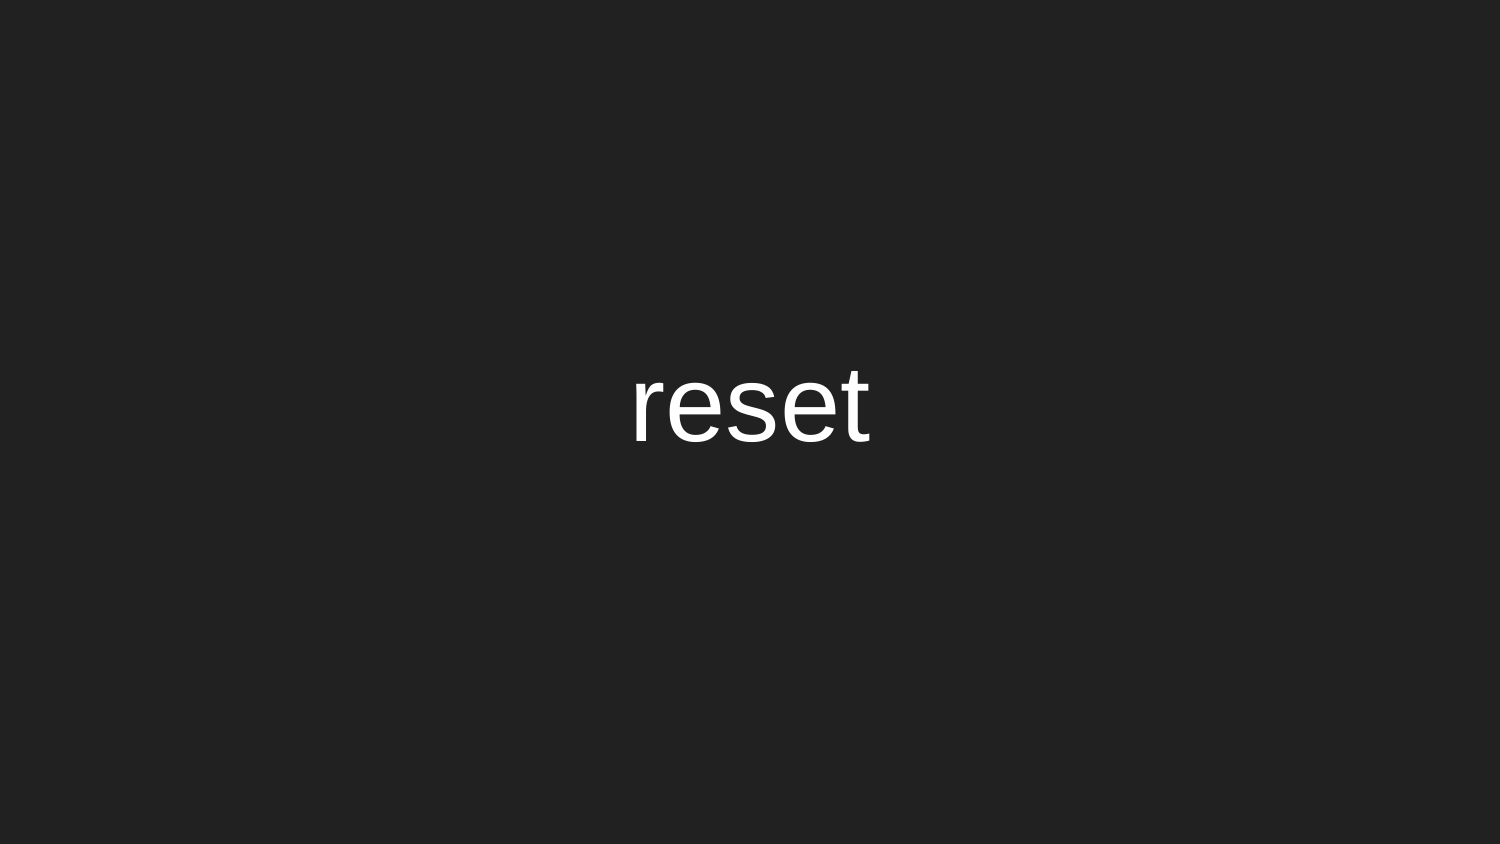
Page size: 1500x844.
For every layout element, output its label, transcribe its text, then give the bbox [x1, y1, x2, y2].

text_box reset [51, 140, 1449, 478]
